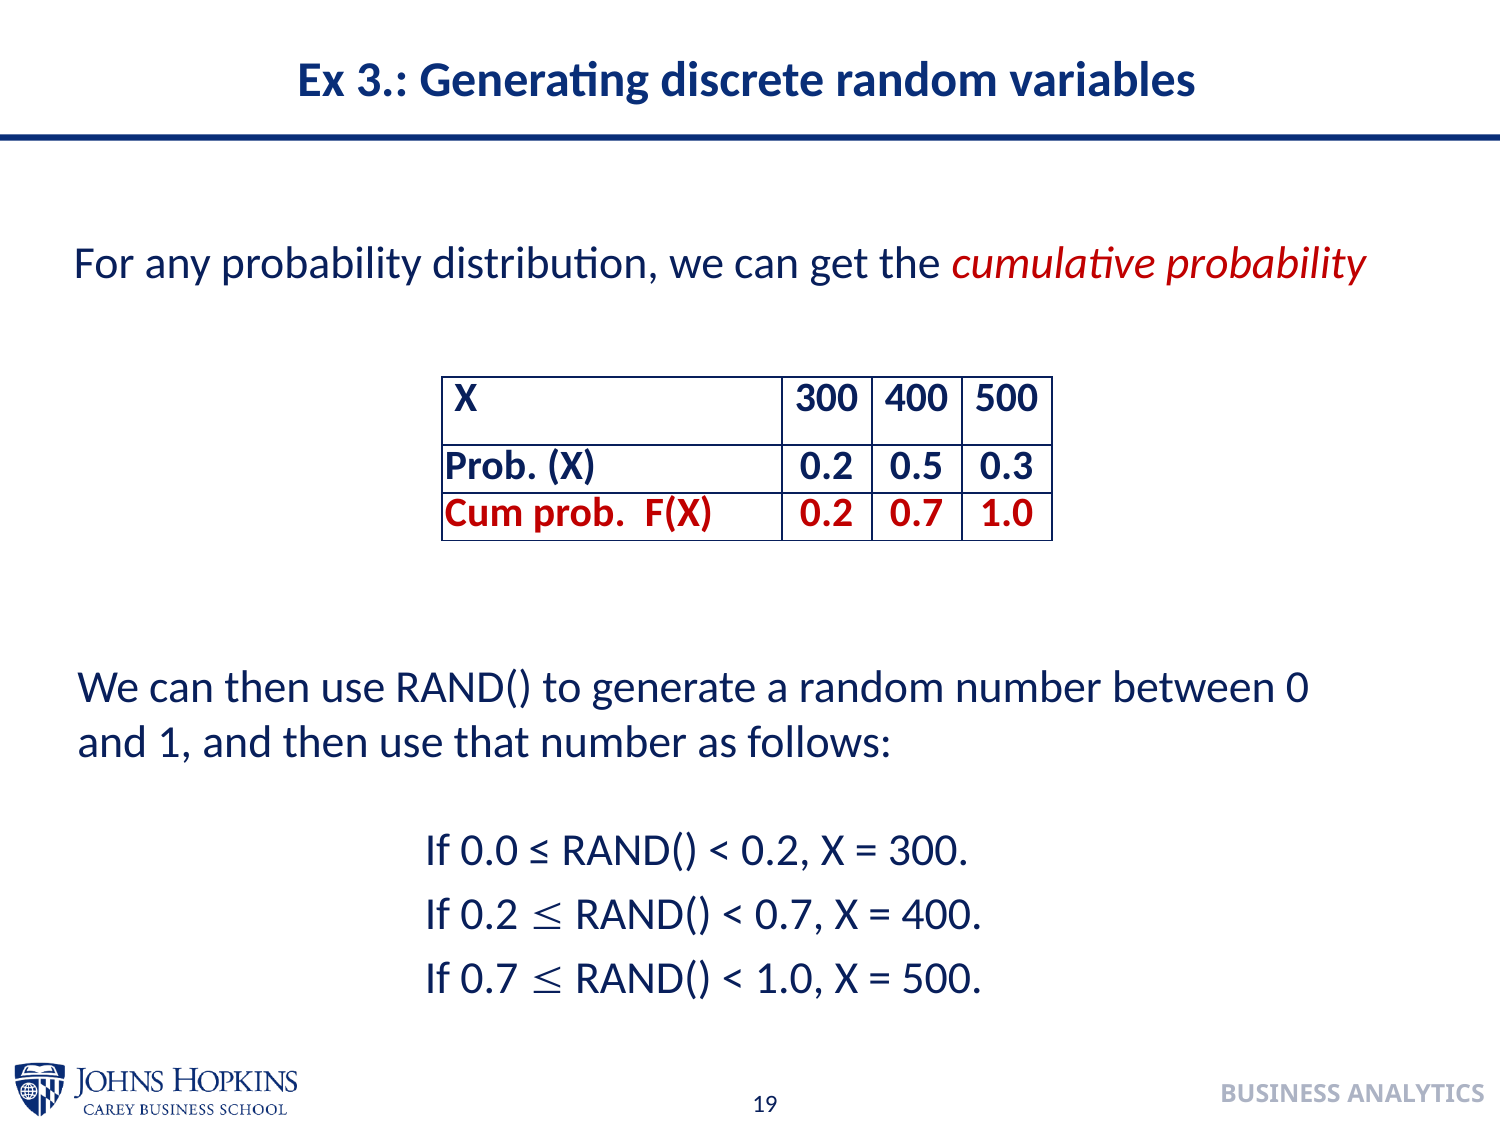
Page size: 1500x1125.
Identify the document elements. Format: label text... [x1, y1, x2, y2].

table_cell Cum prob. F(X) [443, 494, 781, 540]
table_header 400 [873, 378, 961, 444]
table_cell 0.5 [873, 446, 961, 492]
text_box We can then use RAND() to generate a random number between 0 and 1, and then use that number as follows: [62, 649, 1394, 774]
table_cell 0.3 [963, 446, 1051, 492]
table_cell Prob. (X) [443, 446, 781, 492]
table_header 300 [783, 378, 871, 444]
table_header 500 [963, 378, 1051, 444]
text_box For any probability distribution, we can get the cumulative probability [59, 224, 1496, 431]
table_cell 0.2 [783, 494, 871, 540]
picture [0, 1008, 350, 1125]
table_cell 0.2 [783, 446, 871, 492]
table_header X [443, 378, 781, 444]
title Ex 3.: Generating discrete random variables [99, 50, 1394, 103]
table_cell 0.7 [873, 494, 961, 540]
slide_number 19 [737, 1080, 1050, 1125]
table_cell 1.0 [963, 494, 1051, 540]
text_box If 0.0 ≤ RAND() < 0.2, X = 300. If 0.2  RAND() < 0.7, X = 400. If 0.7  RAND() < 1.0, X = 500. [409, 812, 1145, 1043]
